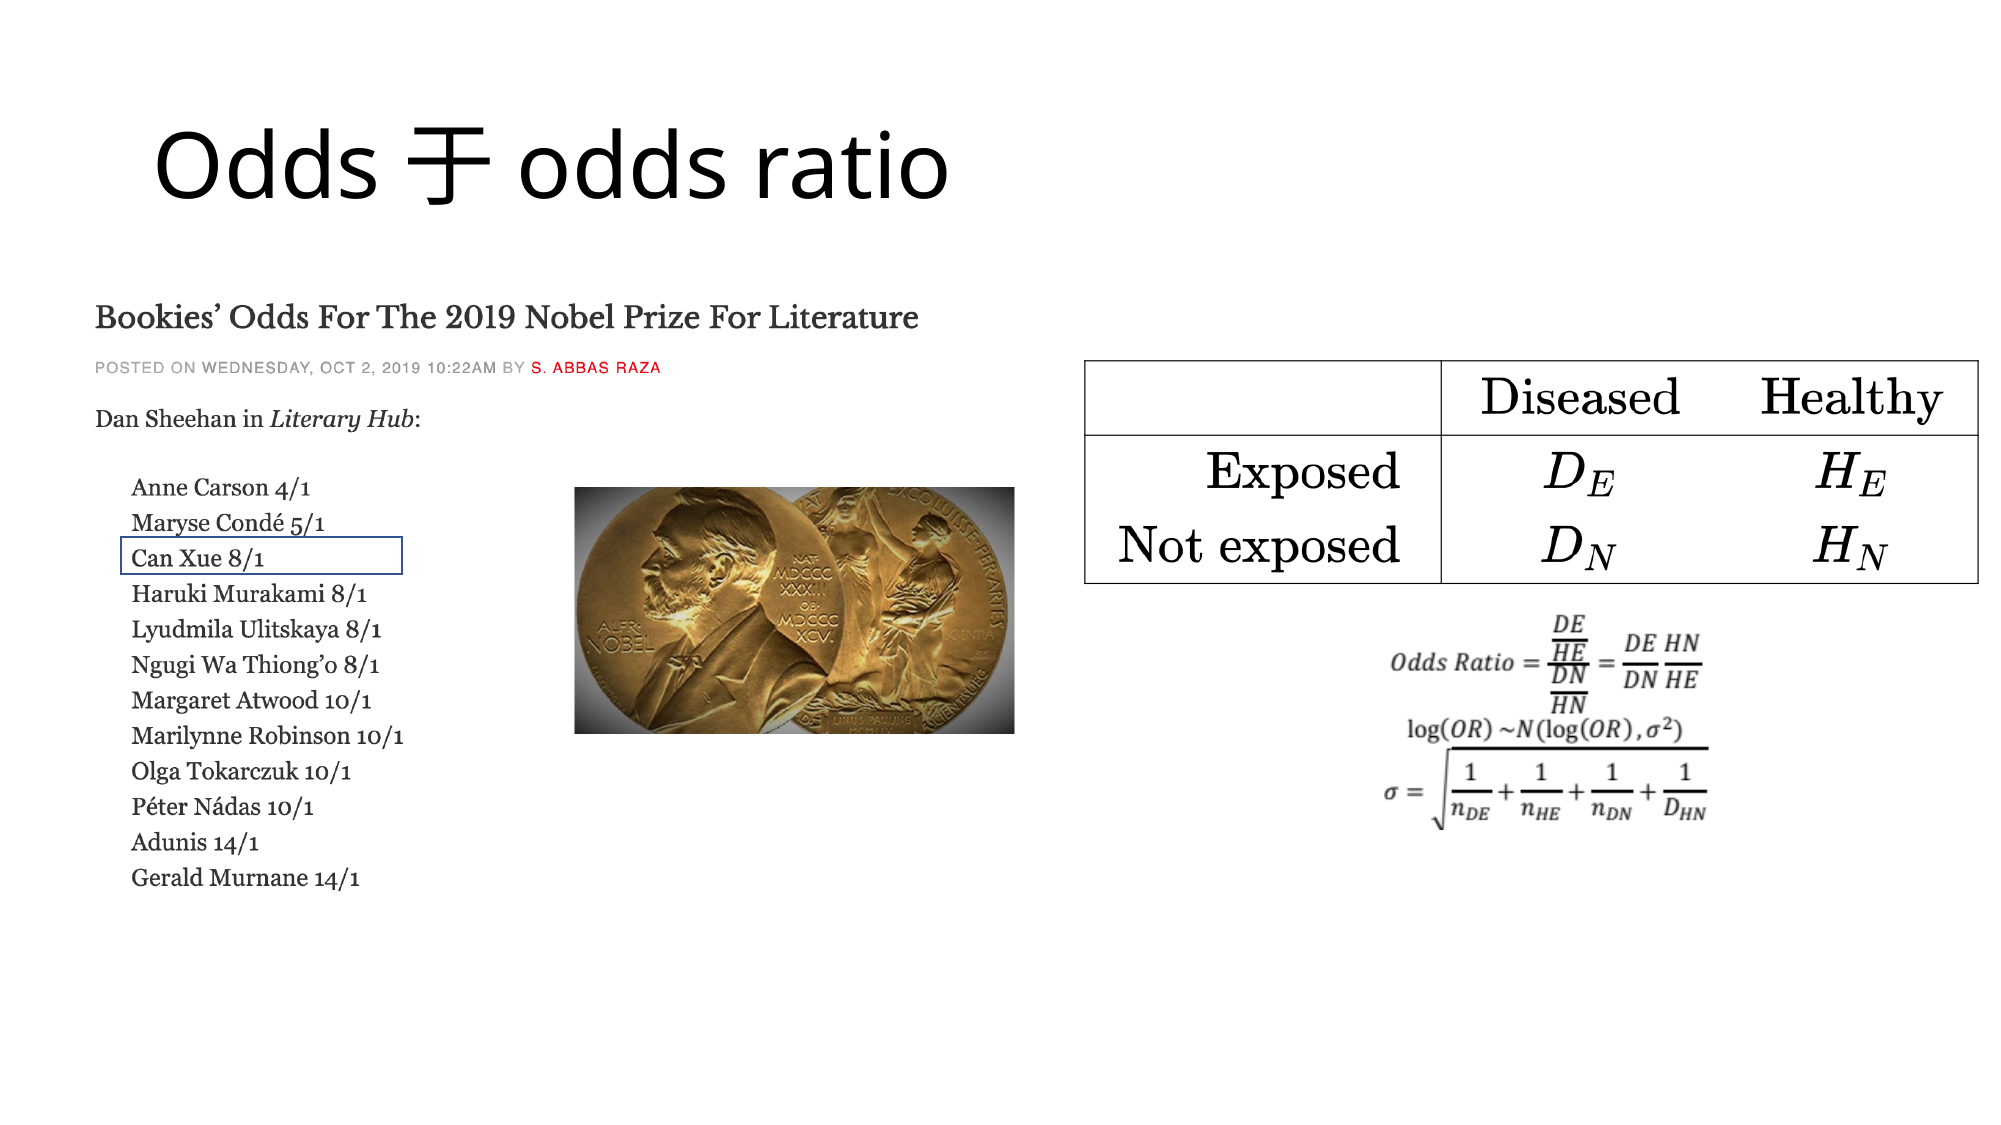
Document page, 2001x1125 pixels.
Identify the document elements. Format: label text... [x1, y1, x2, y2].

title Odds于odds ratio [137, 59, 1863, 278]
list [7, 272, 1037, 921]
picture [1075, 356, 1987, 591]
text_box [794, 612, 2000, 830]
